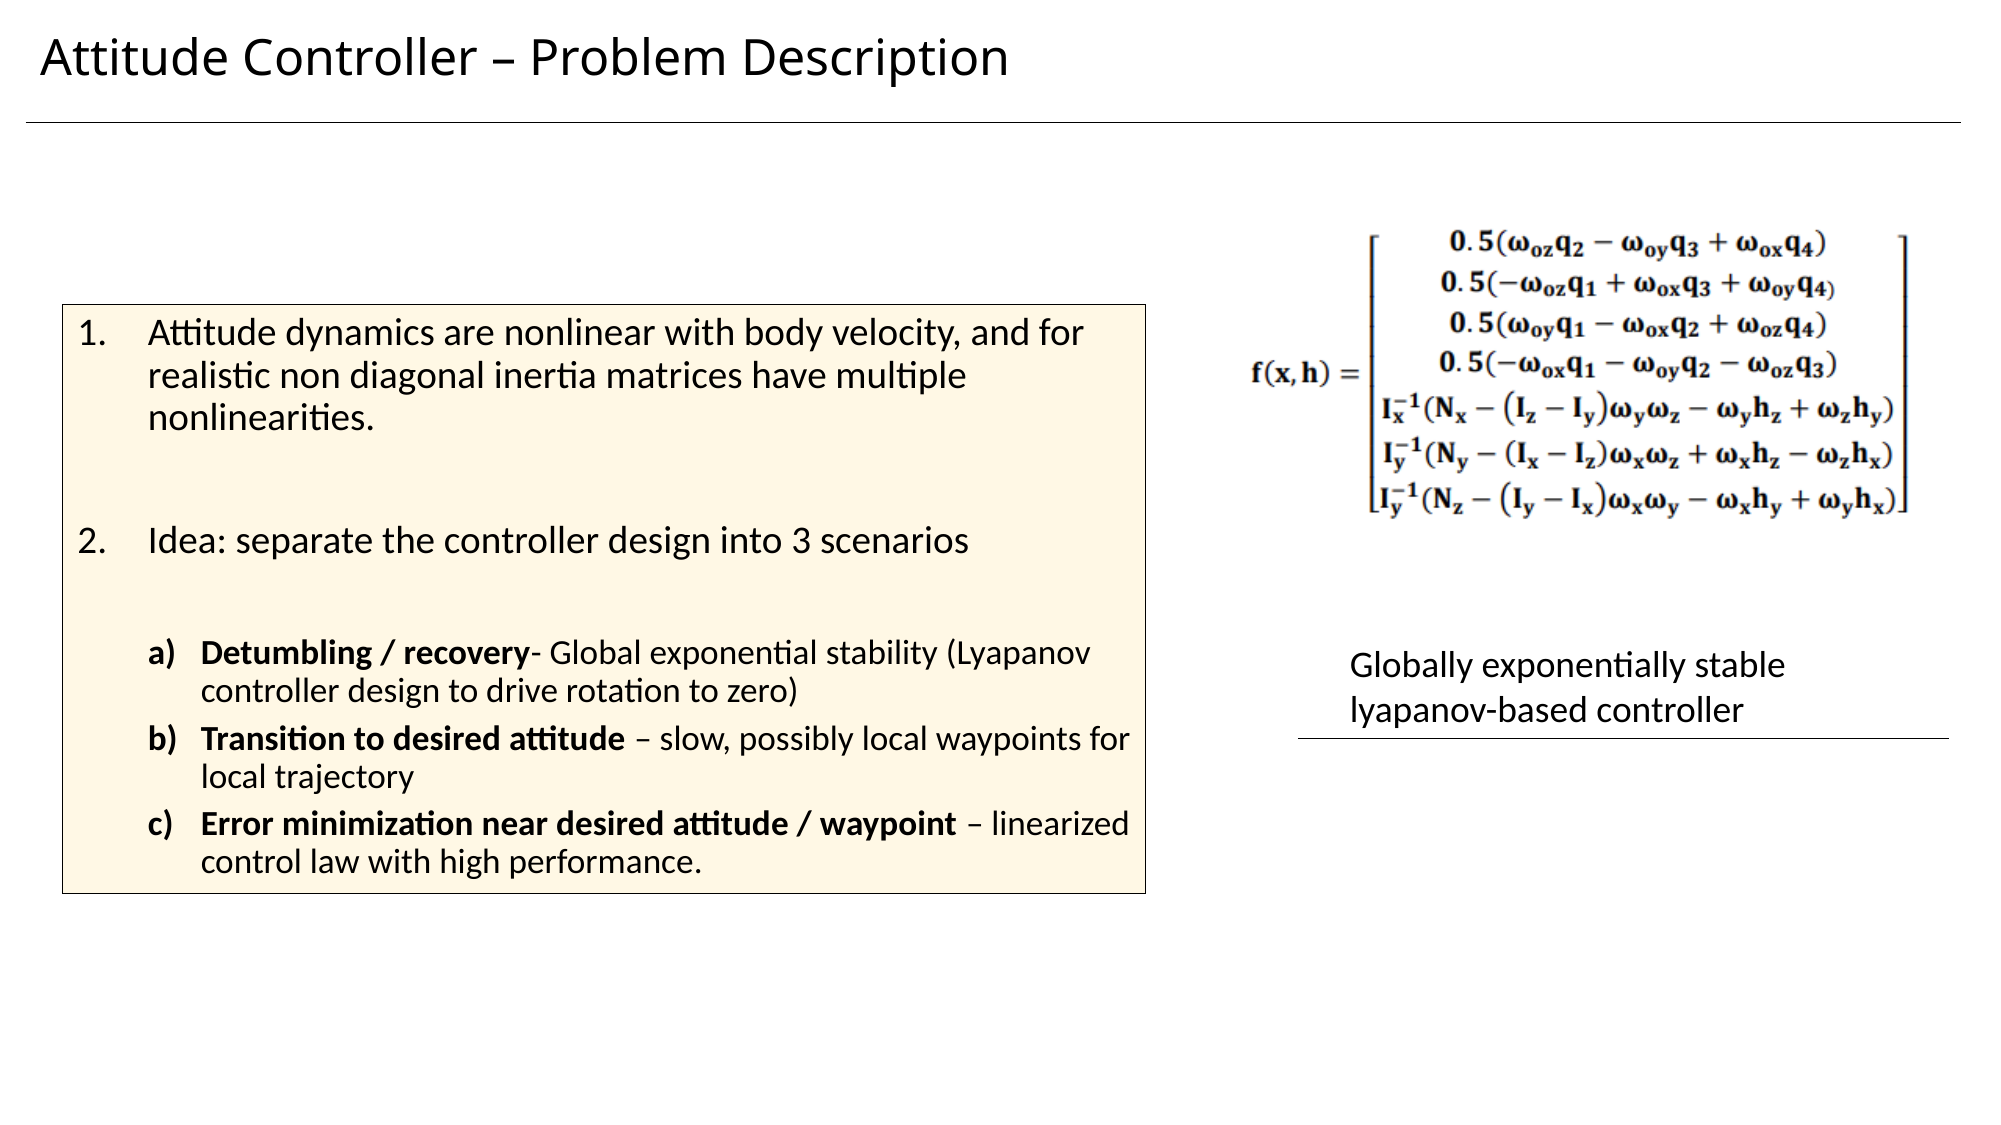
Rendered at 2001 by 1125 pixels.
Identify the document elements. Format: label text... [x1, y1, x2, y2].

picture [1212, 191, 1938, 541]
text_box Globally exponentially stable lyapanov-based controller [1335, 632, 1871, 738]
title Attitude Controller – Problem Description [25, 22, 1751, 97]
list Attitude dynamics are nonlinear with body velocity, and for realistic non diagonal inertia matrices have multiple nonlinearities. Idea: separate the controller design into 3 scenarios Detumbling / recovery- Global exponential stability (Lyapanov controller design to drive rotation to zero) Transition to desired attitude – slow, possibly local waypoints for local trajectory Error minimization near desired attitude / waypoint – linearized control law with high performance. [62, 304, 1146, 894]
